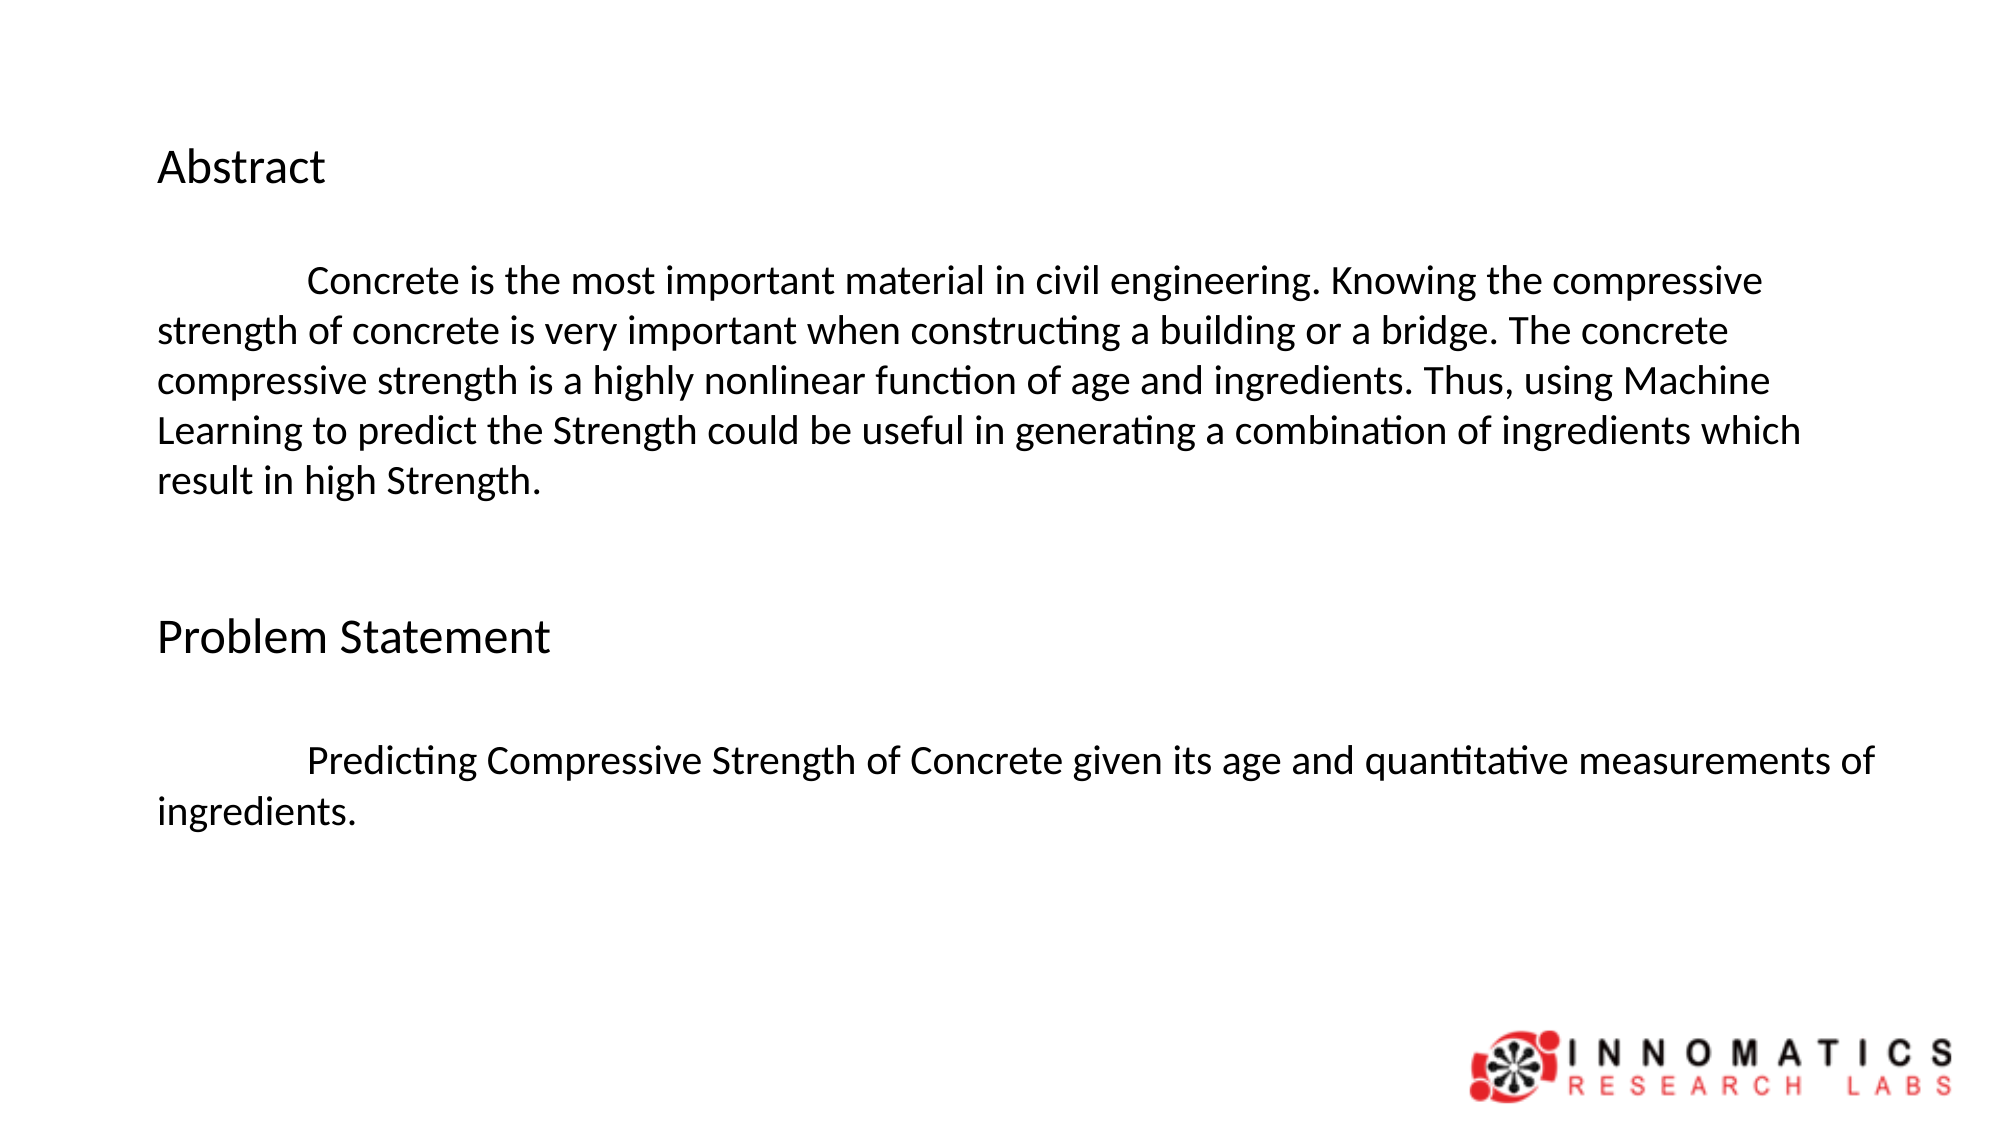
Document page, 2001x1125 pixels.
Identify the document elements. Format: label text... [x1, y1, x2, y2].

picture [1445, 1014, 1975, 1125]
text_box Abstract Concrete is the most important material in civil engineering. Knowing the compressive strength of concrete is very important when constructing a building or a bridge. The concrete compressive strength is a highly nonlinear function of age and ingredients. Thus, using Machine Learning to predict the Strength could be useful in generating a combination of ingredients which result in high Strength. Problem Statement Predicting Compressive Strength of Concrete given its age and quantitative measurements of ingredients. [142, 125, 1904, 1041]
